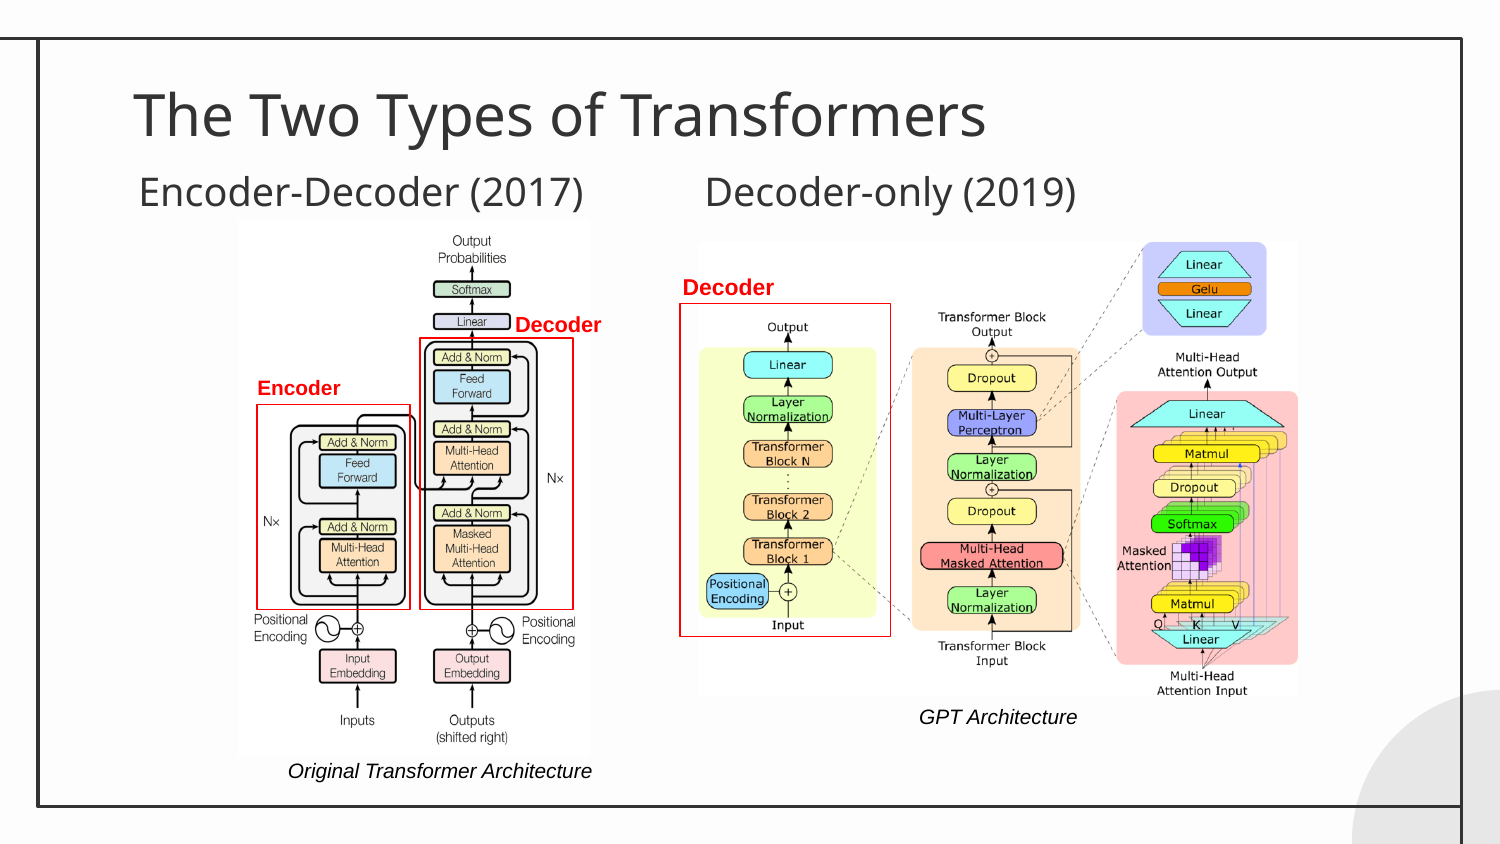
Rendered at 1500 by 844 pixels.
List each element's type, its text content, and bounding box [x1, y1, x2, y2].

text_box Decoder [667, 264, 694, 308]
text_box GPT Architecture [904, 705, 1093, 736]
text_box Original Transformer Architecture [273, 765, 608, 791]
text_box [678, 308, 694, 639]
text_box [238, 219, 619, 757]
title The Two Types of Transformers [118, 62, 1382, 157]
subtitle Encoder-Decoder (2017) [100, 169, 666, 230]
picture [699, 242, 1298, 697]
subtitle Decoder-only (2019) [666, 169, 1286, 230]
